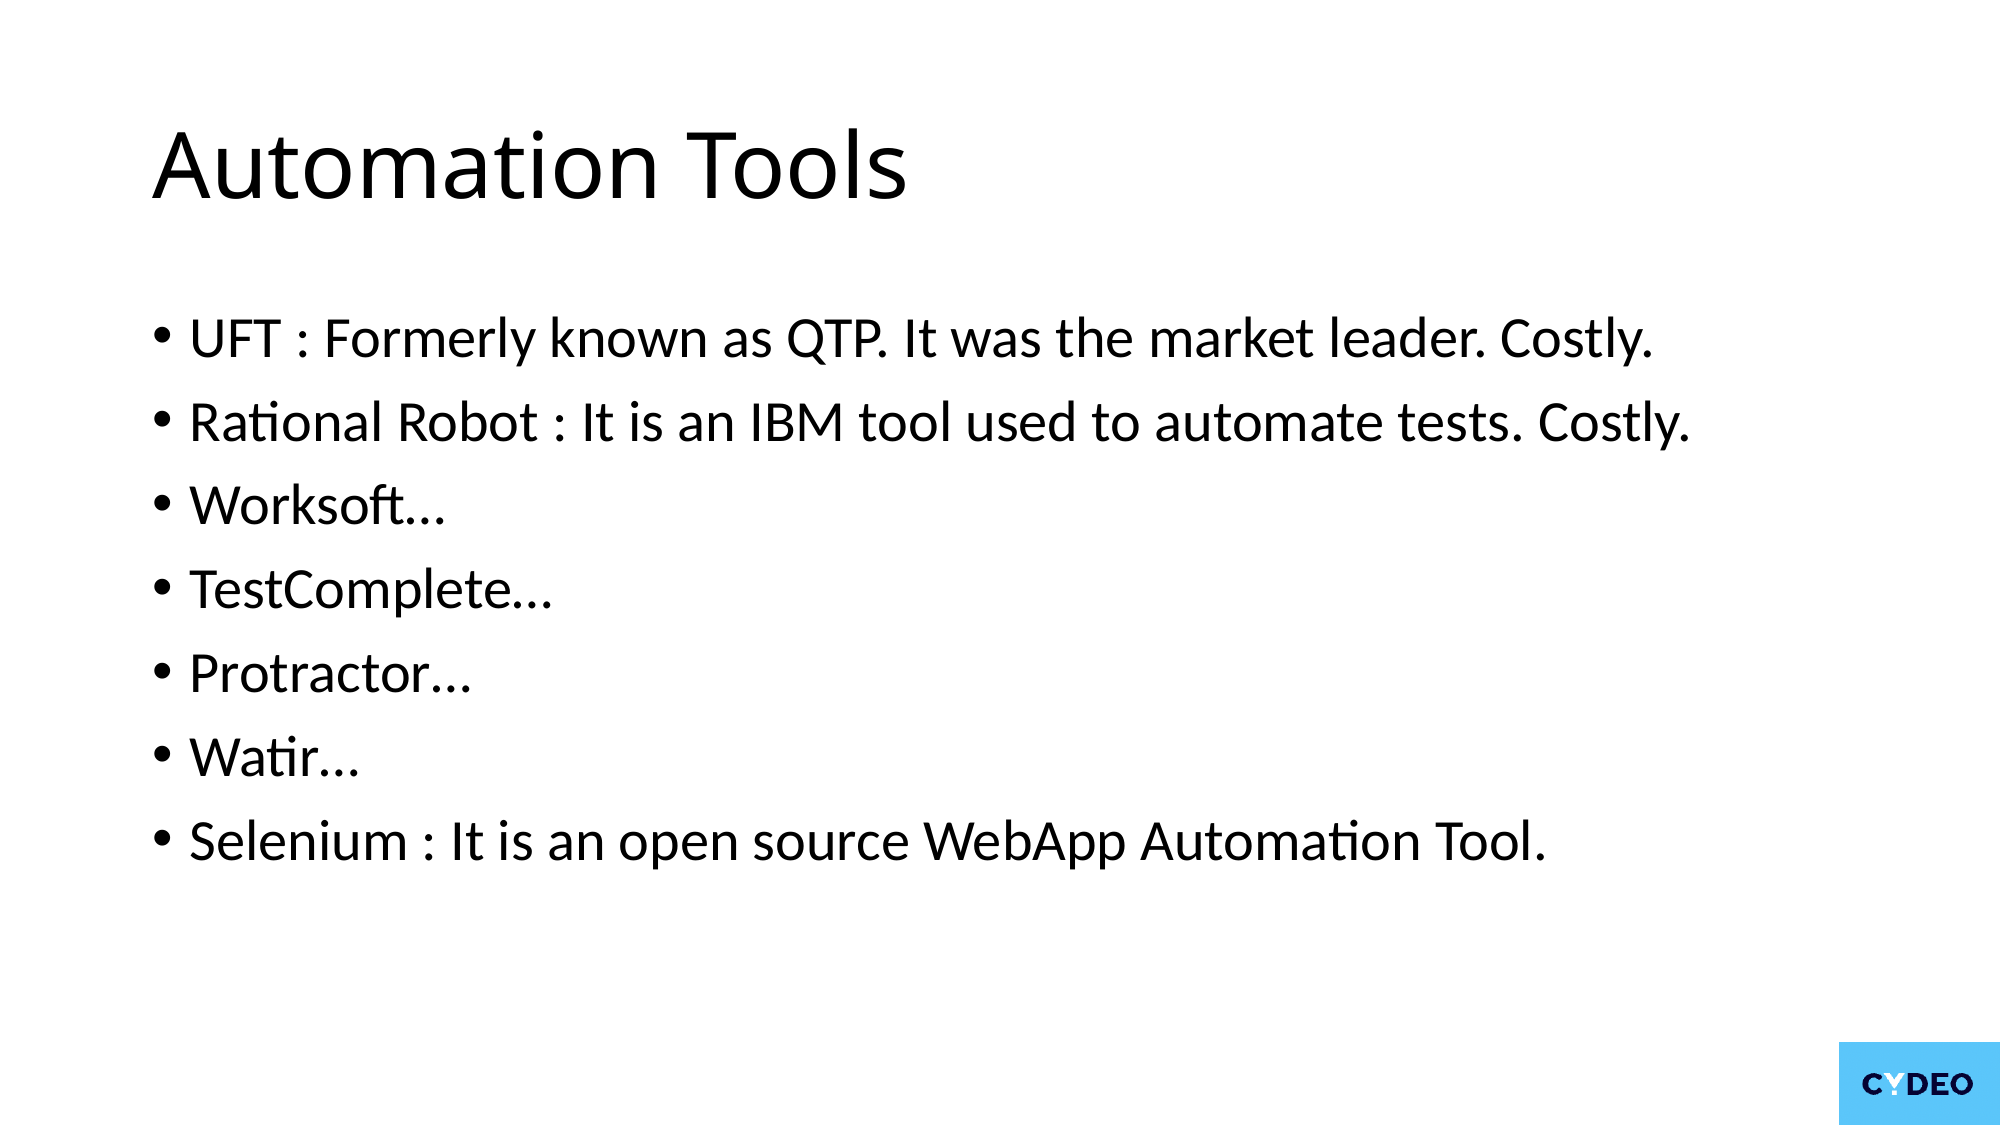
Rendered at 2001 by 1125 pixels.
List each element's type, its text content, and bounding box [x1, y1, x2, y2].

title Automation Tools [137, 59, 1863, 278]
picture [1839, 1042, 2000, 1125]
list UFT : Formerly known as QTP. It was the market leader. Costly. Rational Robot : It is an IBM tool used to automate tests. Costly. Worksoft… TestComplete… Protractor… Watir… Selenium : It is an open source WebApp Automation Tool. [137, 299, 1863, 1014]
